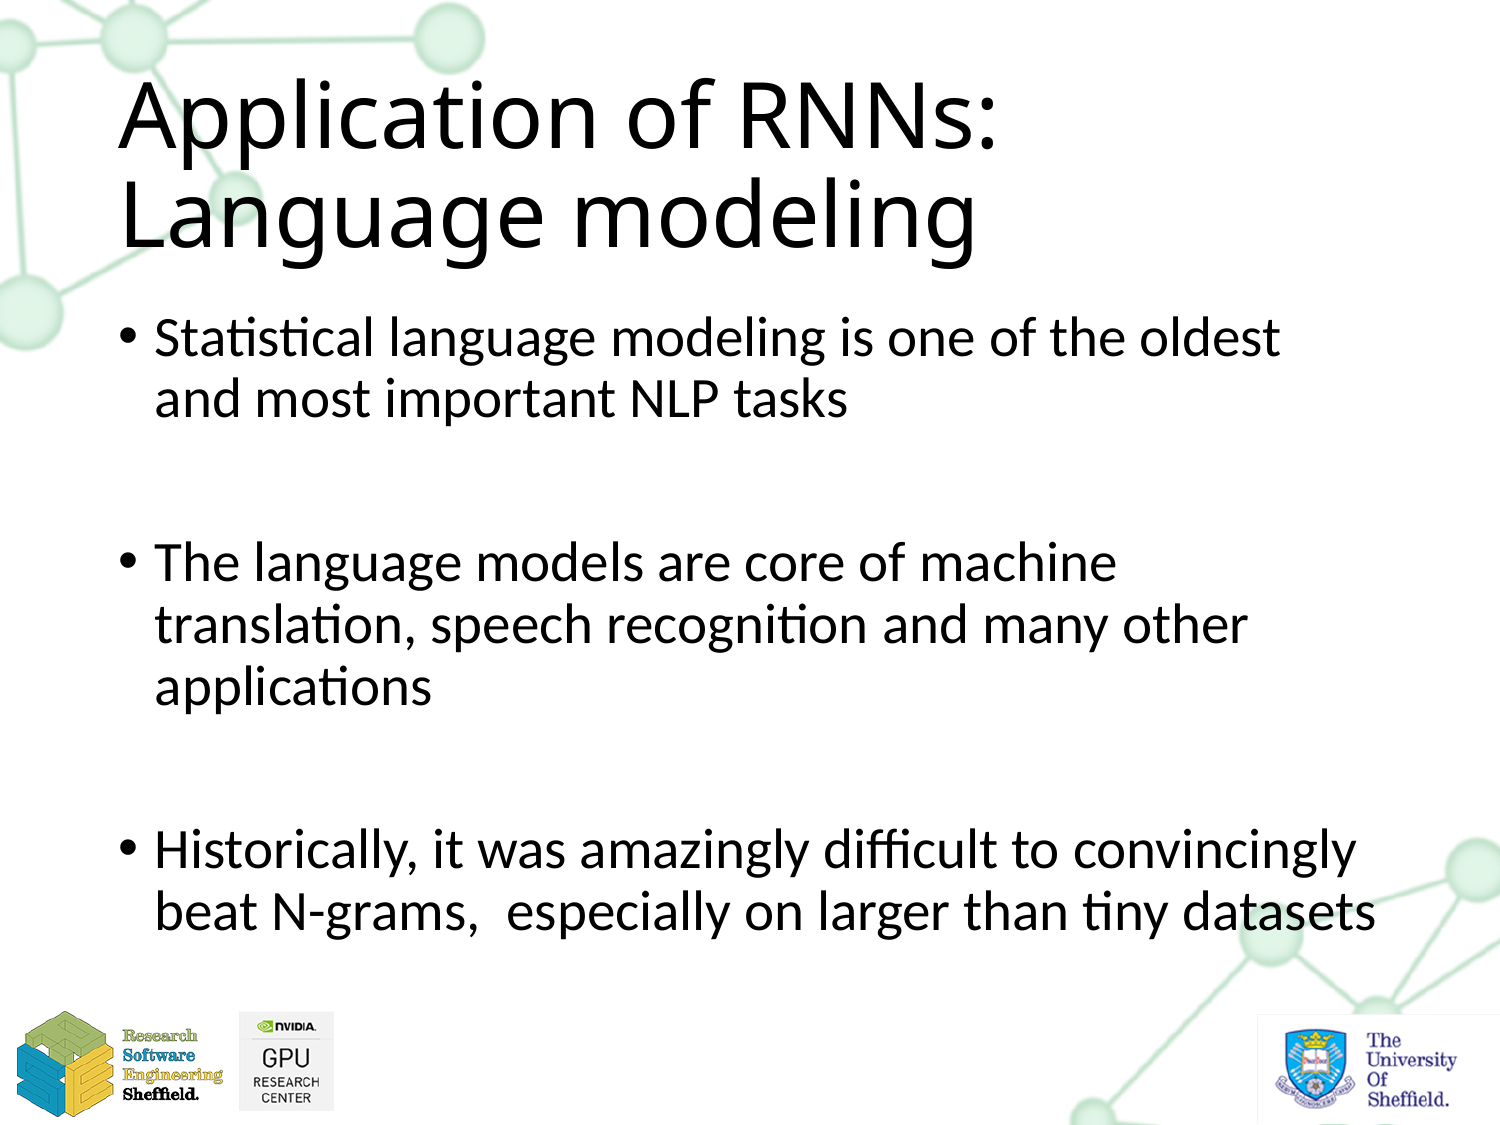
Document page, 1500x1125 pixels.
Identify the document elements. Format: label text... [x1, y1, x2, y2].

list Statistical language modeling is one of the oldest and most important NLP tasks The language models are core of machine translation, speech recognition and many other applications Historically, it was amazingly difficult to convincingly beat N-grams, especially on larger than tiny datasets [103, 299, 1397, 1014]
picture [0, 0, 1500, 1125]
title Application of RNNs: Language modeling [103, 59, 1397, 278]
